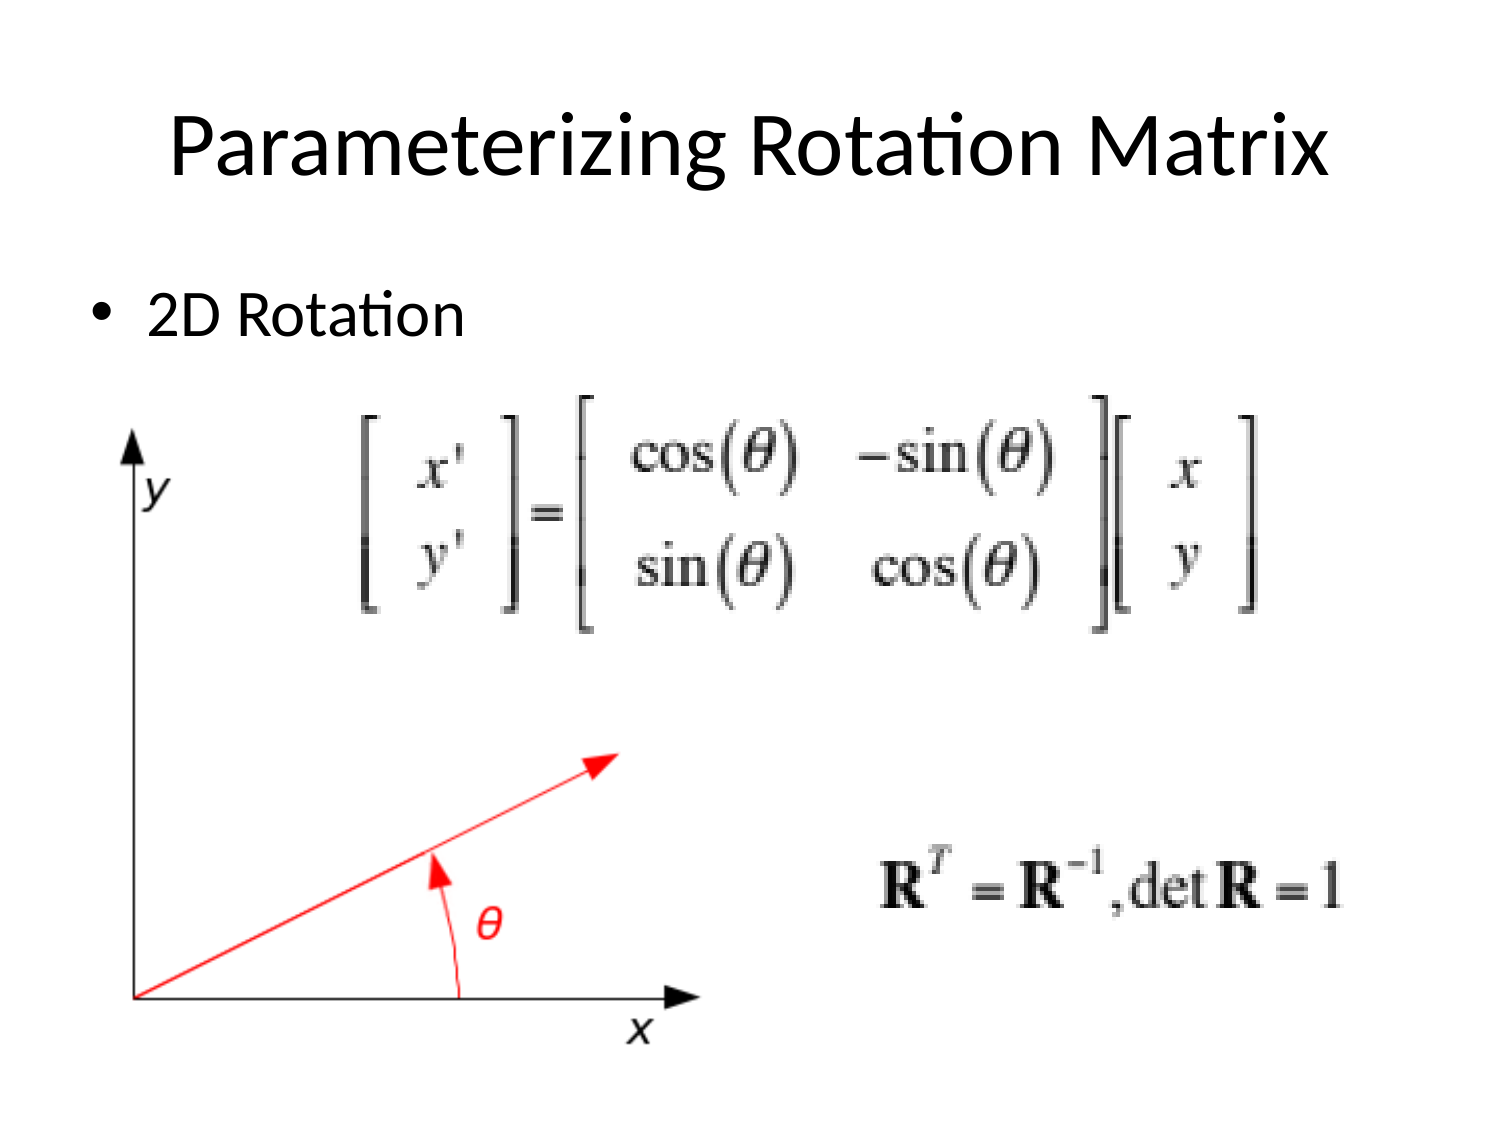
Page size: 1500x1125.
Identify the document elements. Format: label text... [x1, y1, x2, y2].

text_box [354, 382, 1259, 639]
picture [74, 358, 772, 1082]
title Parameterizing Rotation Matrix [75, 45, 1425, 233]
list 2D Rotation [75, 262, 1425, 1005]
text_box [871, 832, 1348, 922]
